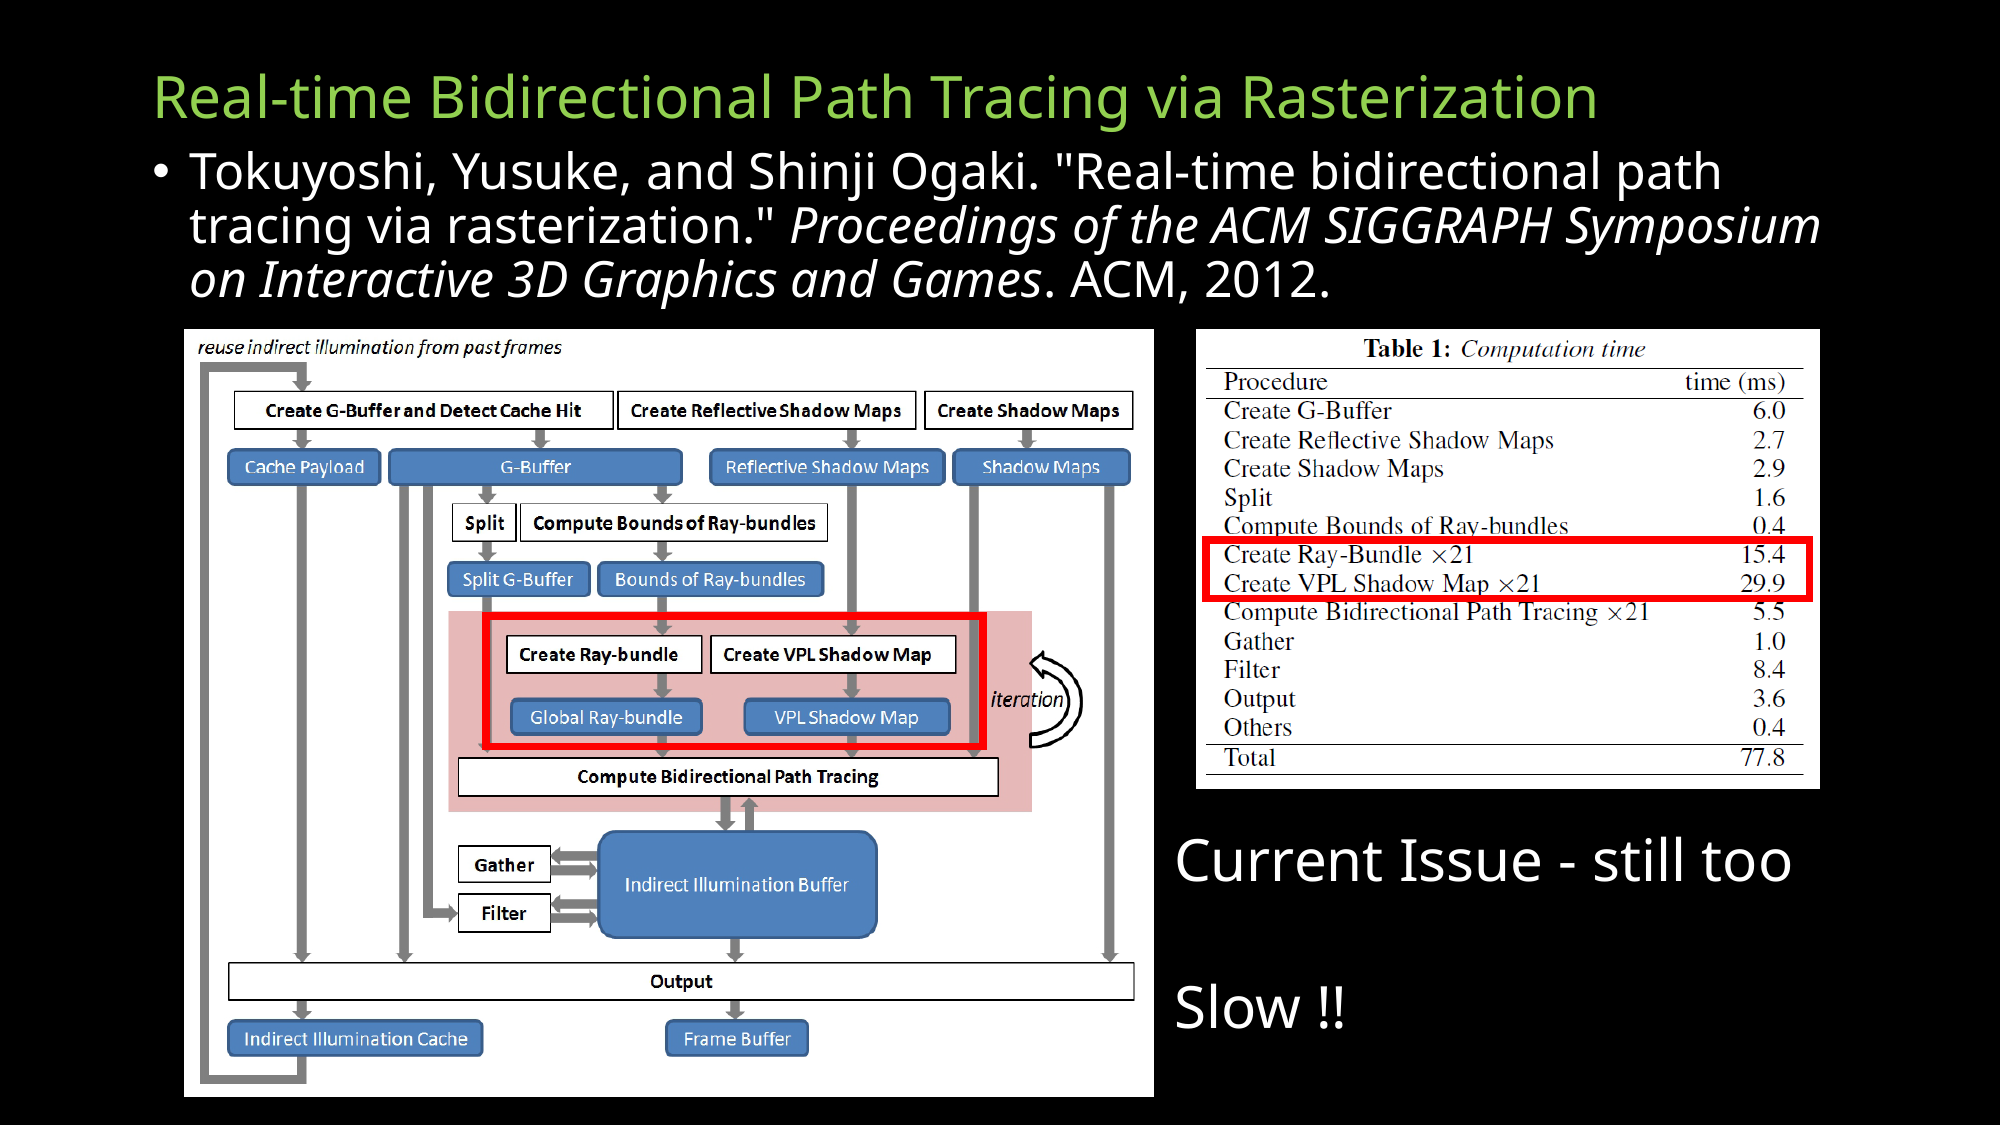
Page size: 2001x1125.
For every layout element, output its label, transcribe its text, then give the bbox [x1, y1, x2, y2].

picture [184, 329, 1154, 1097]
picture [1196, 329, 1820, 789]
title Real-time Bidirectional Path Tracing via Rasterization [137, 59, 1863, 138]
list Tokuyoshi, Yusuke, and Shinji Ogaki. "Real-time bidirectional path tracing via rasterization." Proceedings of the ACM SIGGRAPH Symposium on Interactive 3D Graphics and Games. ACM, 2012. Current Issue - still too Slow !! [137, 138, 1863, 1097]
